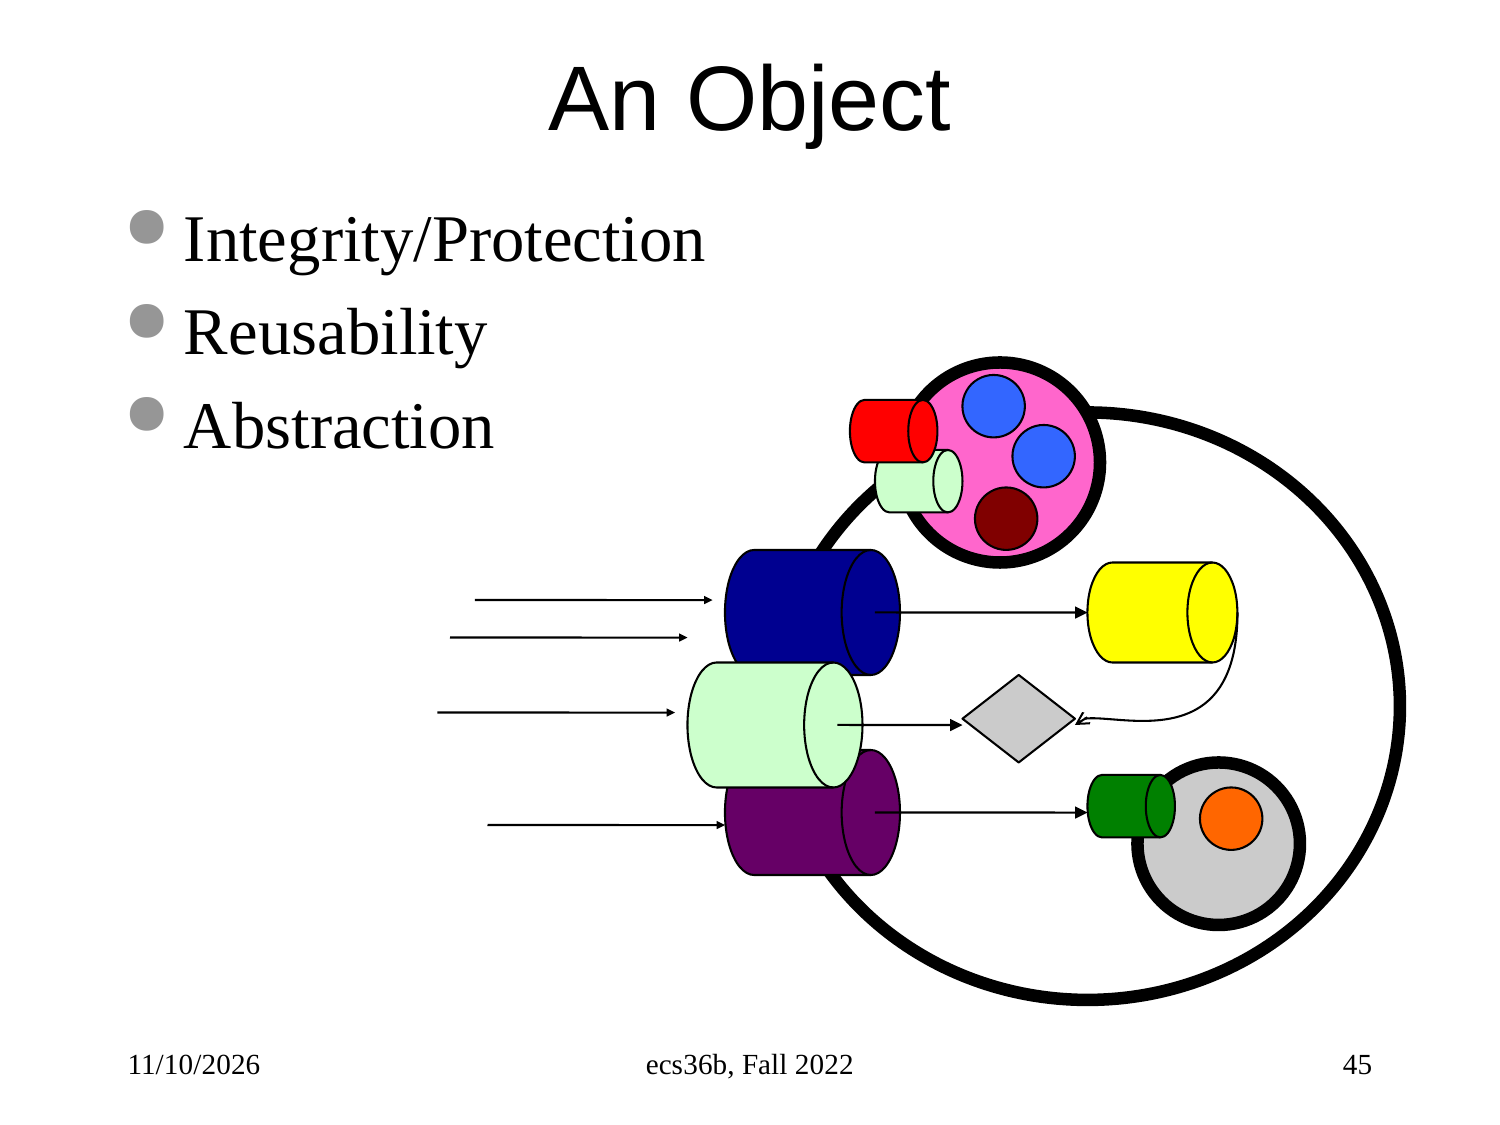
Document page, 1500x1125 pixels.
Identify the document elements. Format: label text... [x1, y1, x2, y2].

text_box [962, 674, 1069, 763]
list Integrity/Protection Reusability Abstraction [112, 187, 1388, 863]
text_box [437, 708, 676, 717]
text_box [1087, 562, 1238, 612]
text_box [823, 412, 1400, 1000]
text_box [1199, 787, 1263, 850]
text_box [1137, 762, 1300, 925]
text_box [1012, 424, 1075, 488]
text_box [849, 399, 938, 463]
footer ecs36b, Fall 2022 [512, 1024, 988, 1101]
text_box [449, 633, 688, 642]
text_box [1087, 774, 1175, 838]
title An Object [112, 0, 1388, 187]
text_box [724, 750, 900, 876]
text_box [474, 595, 713, 605]
text_box [913, 362, 1101, 563]
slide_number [112, 1024, 426, 1101]
text_box [962, 374, 1025, 438]
text_box [487, 820, 725, 830]
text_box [1074, 612, 1238, 726]
text_box [874, 449, 963, 513]
text_box [874, 806, 1087, 819]
slide_number 45 [1074, 1024, 1388, 1101]
text_box [724, 549, 900, 676]
text_box [974, 487, 1038, 550]
text_box [837, 718, 963, 732]
text_box [687, 662, 863, 788]
